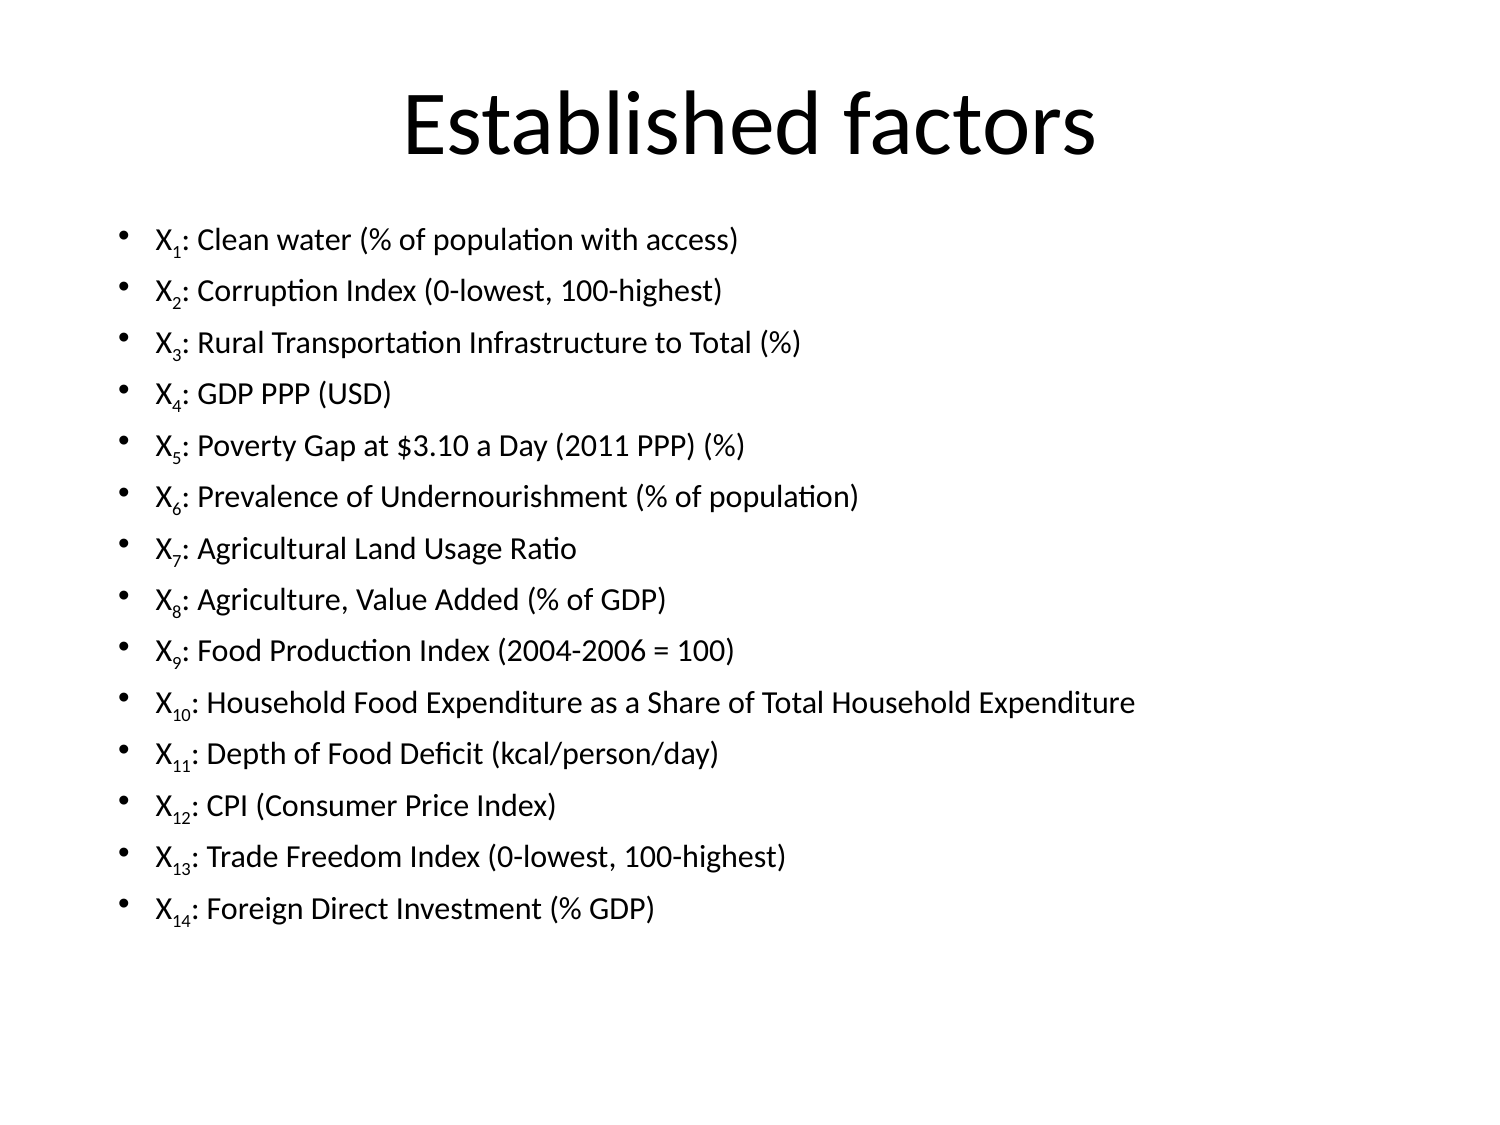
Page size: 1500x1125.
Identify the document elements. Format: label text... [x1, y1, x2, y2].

title Established factors [103, 16, 1397, 218]
list X1: Clean water (% of population with access) X2: Corruption Index (0-lowest, 100-highest) X3: Rural Transportation Infrastructure to Total (%) X4: GDP PPP (USD) X5: Poverty Gap at $3.10 a Day (2011 PPP) (%) X6: Prevalence of Undernourishment (% of population) X7: Agricultural Land Usage Ratio X8: Agriculture, Value Added (% of GDP) X9: Food Production Index (2004-2006 = 100) X10: Household Food Expenditure as a Share of Total Household Expenditure X11: Depth of Food Deficit (kcal/person/day) X12: CPI (Consumer Price Index) X13: Trade Freedom Index (0-lowest, 100-highest) X14: Foreign Direct Investment (% GDP) [103, 218, 1397, 1082]
